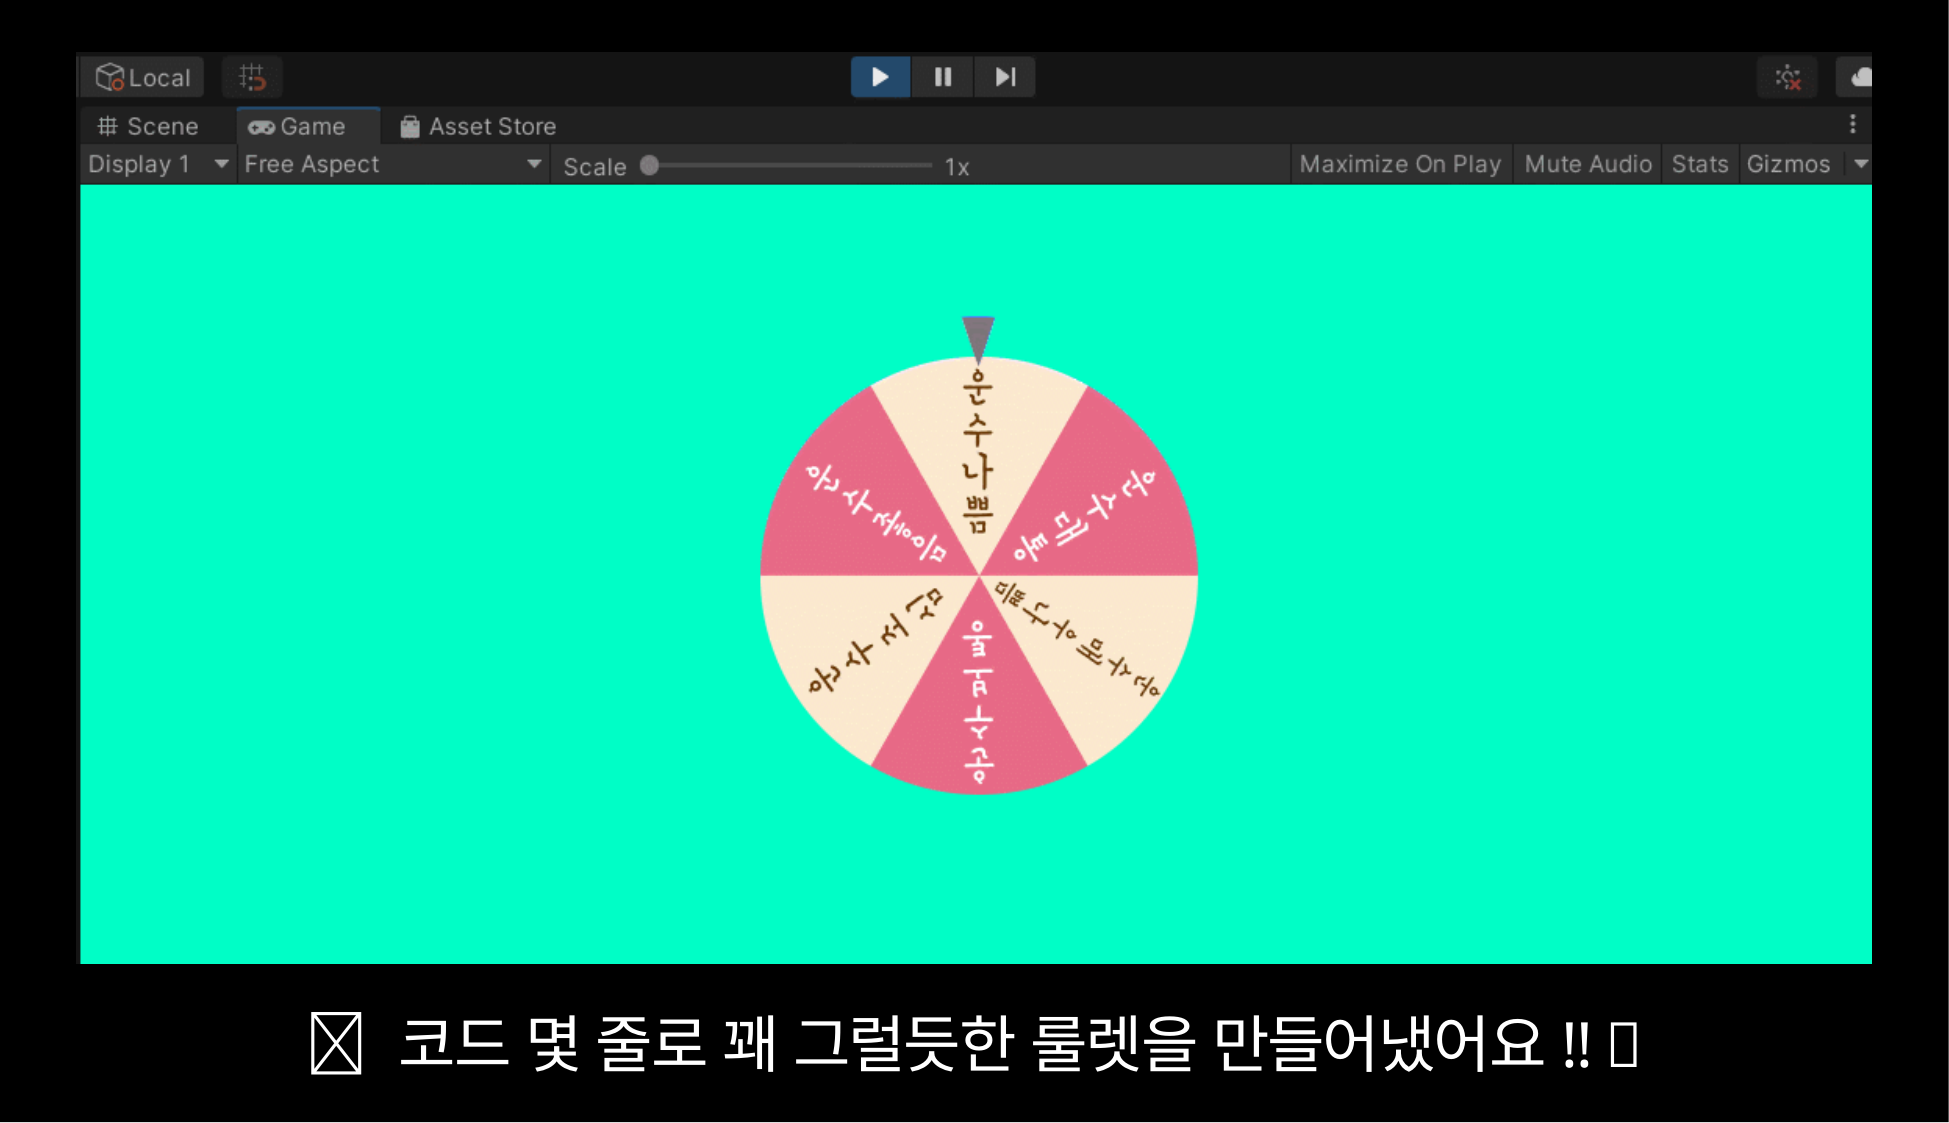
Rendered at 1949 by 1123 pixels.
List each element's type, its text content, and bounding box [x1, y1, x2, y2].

text_box [0, 0, 1949, 1123]
picture [76, 52, 1873, 964]
text_box 👏 코드 몇 줄로 꽤 그럴듯한 룰렛을 만들어냈어요!! 👏 [247, 1004, 1702, 1080]
